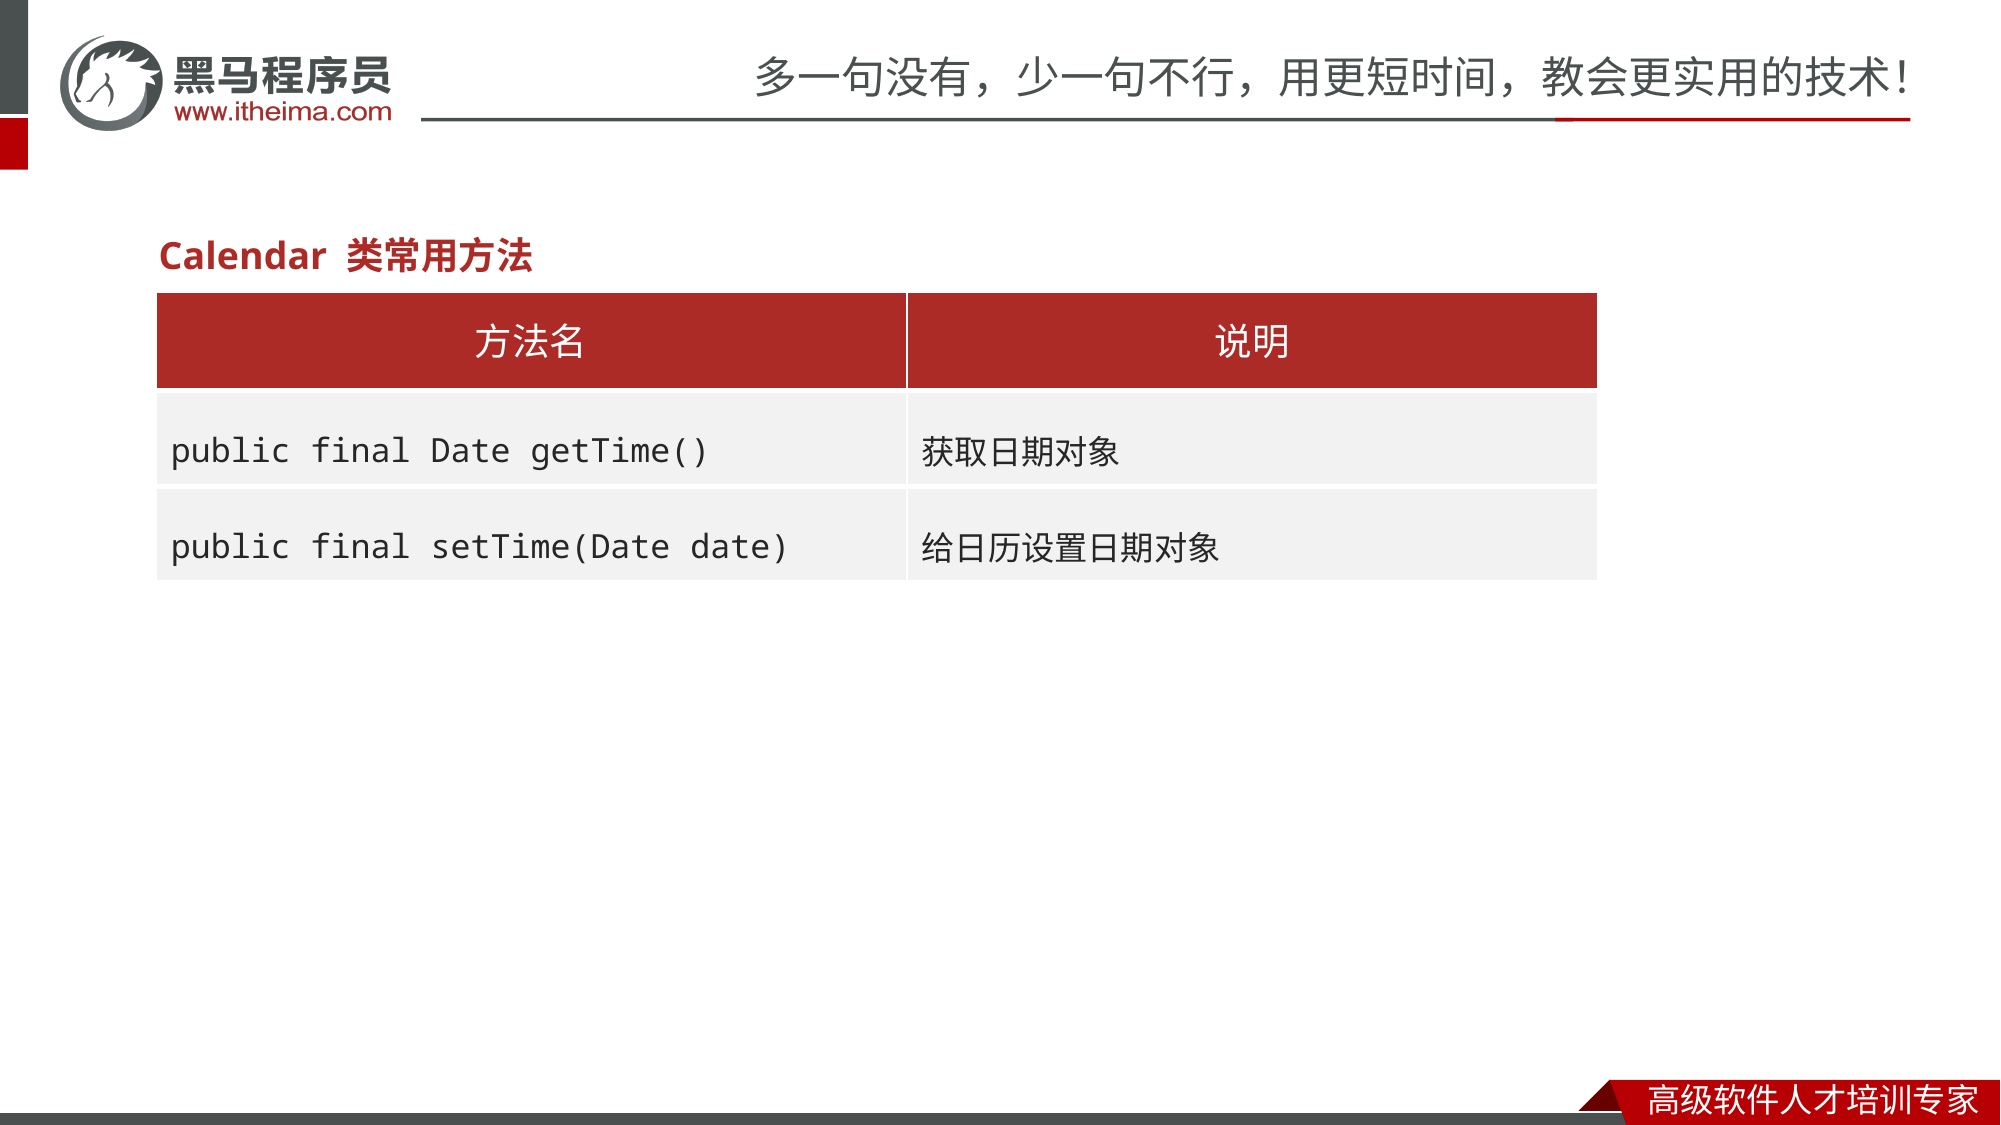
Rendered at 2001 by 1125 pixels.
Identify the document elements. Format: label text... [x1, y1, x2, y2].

text_box Calendar 类常用方法 [143, 179, 913, 285]
table_cell public final Date getTime() [157, 393, 906, 484]
table_header 说明 [908, 293, 1597, 388]
table_header 方法名 [157, 293, 906, 388]
picture [14, 0, 453, 179]
table_cell public final setTime(Date date) [157, 489, 906, 580]
table_cell 给日历设置日期对象 [908, 489, 1597, 580]
table_cell 获取日期对象 [908, 393, 1597, 484]
